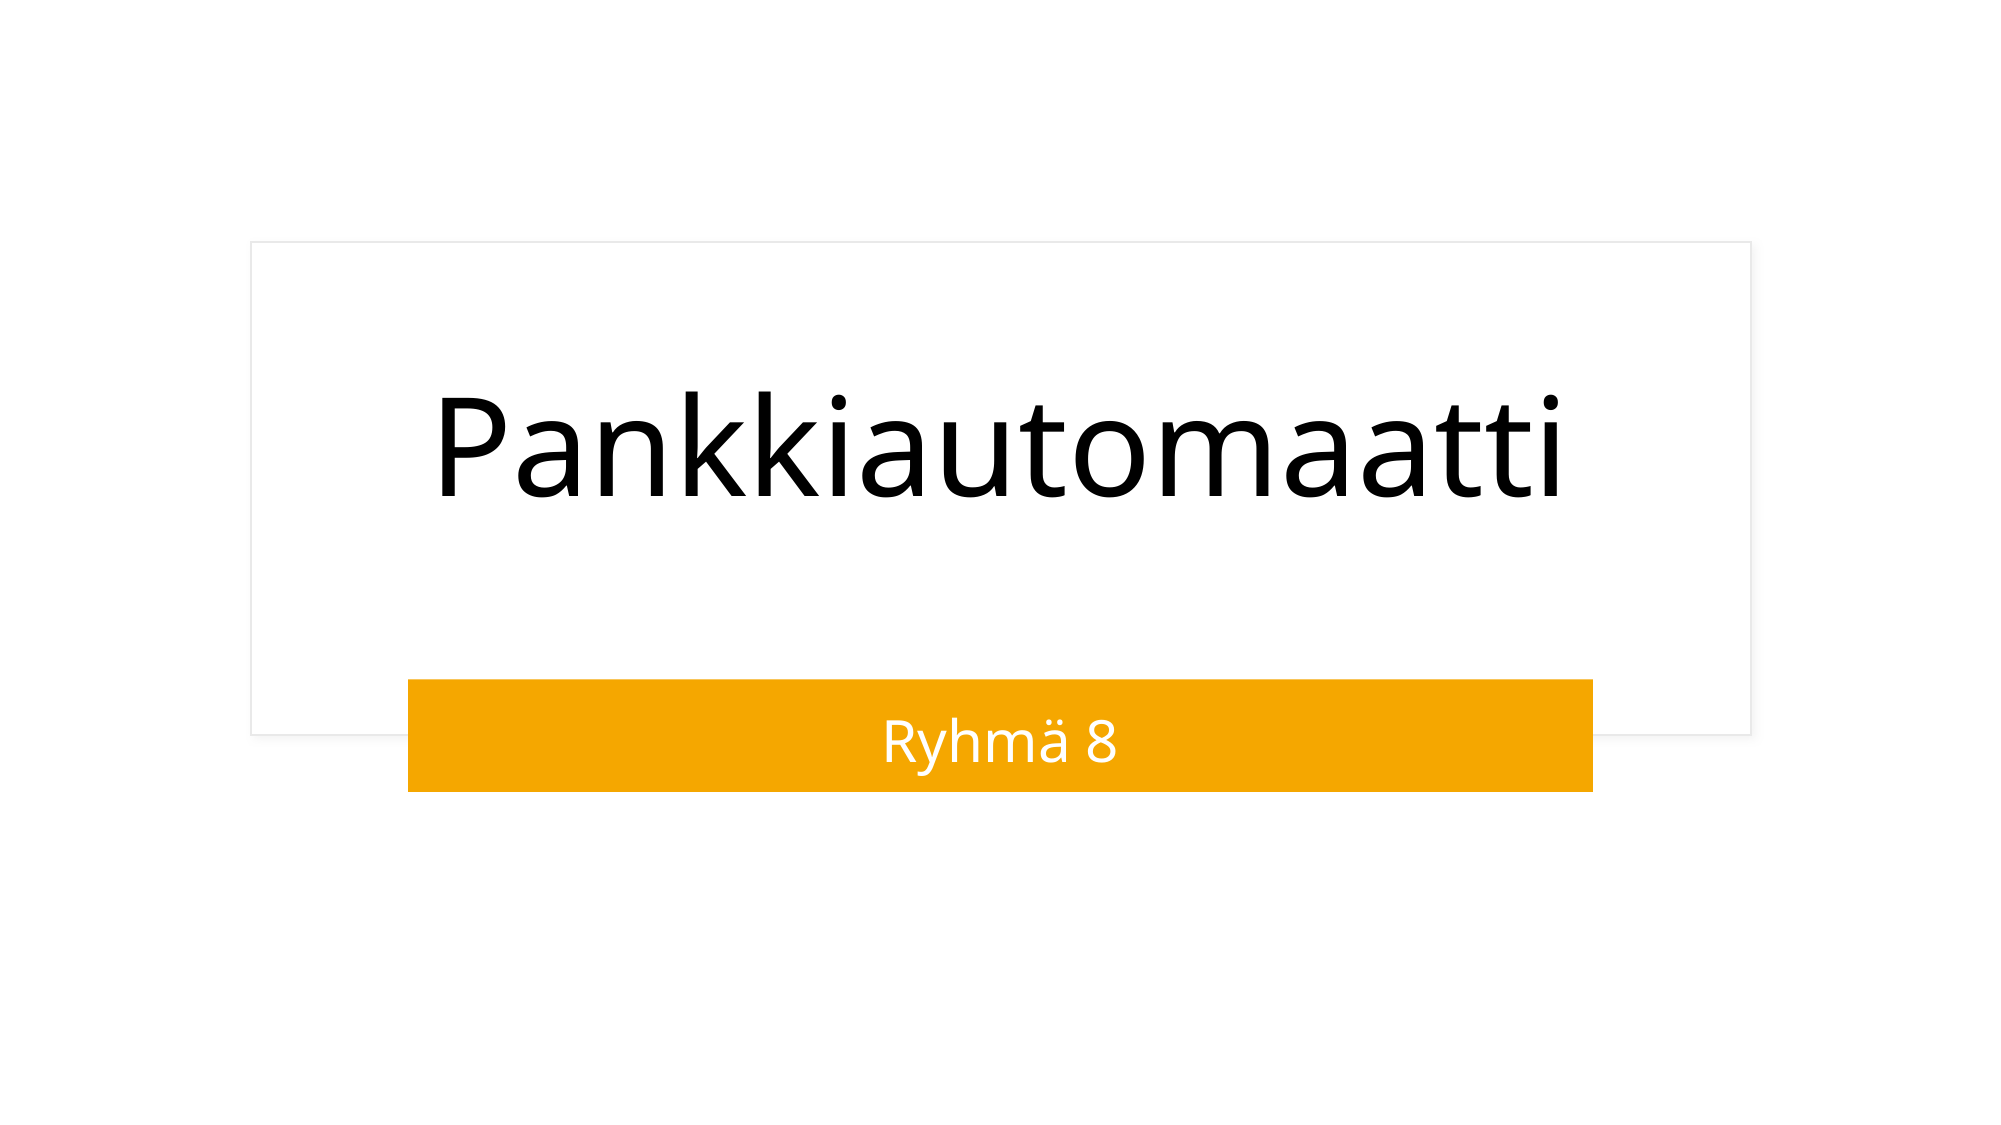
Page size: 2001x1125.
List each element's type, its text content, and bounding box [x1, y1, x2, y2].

subtitle Ryhmä 8 [408, 679, 1593, 792]
title Pankkiautomaatti [295, 273, 1704, 630]
